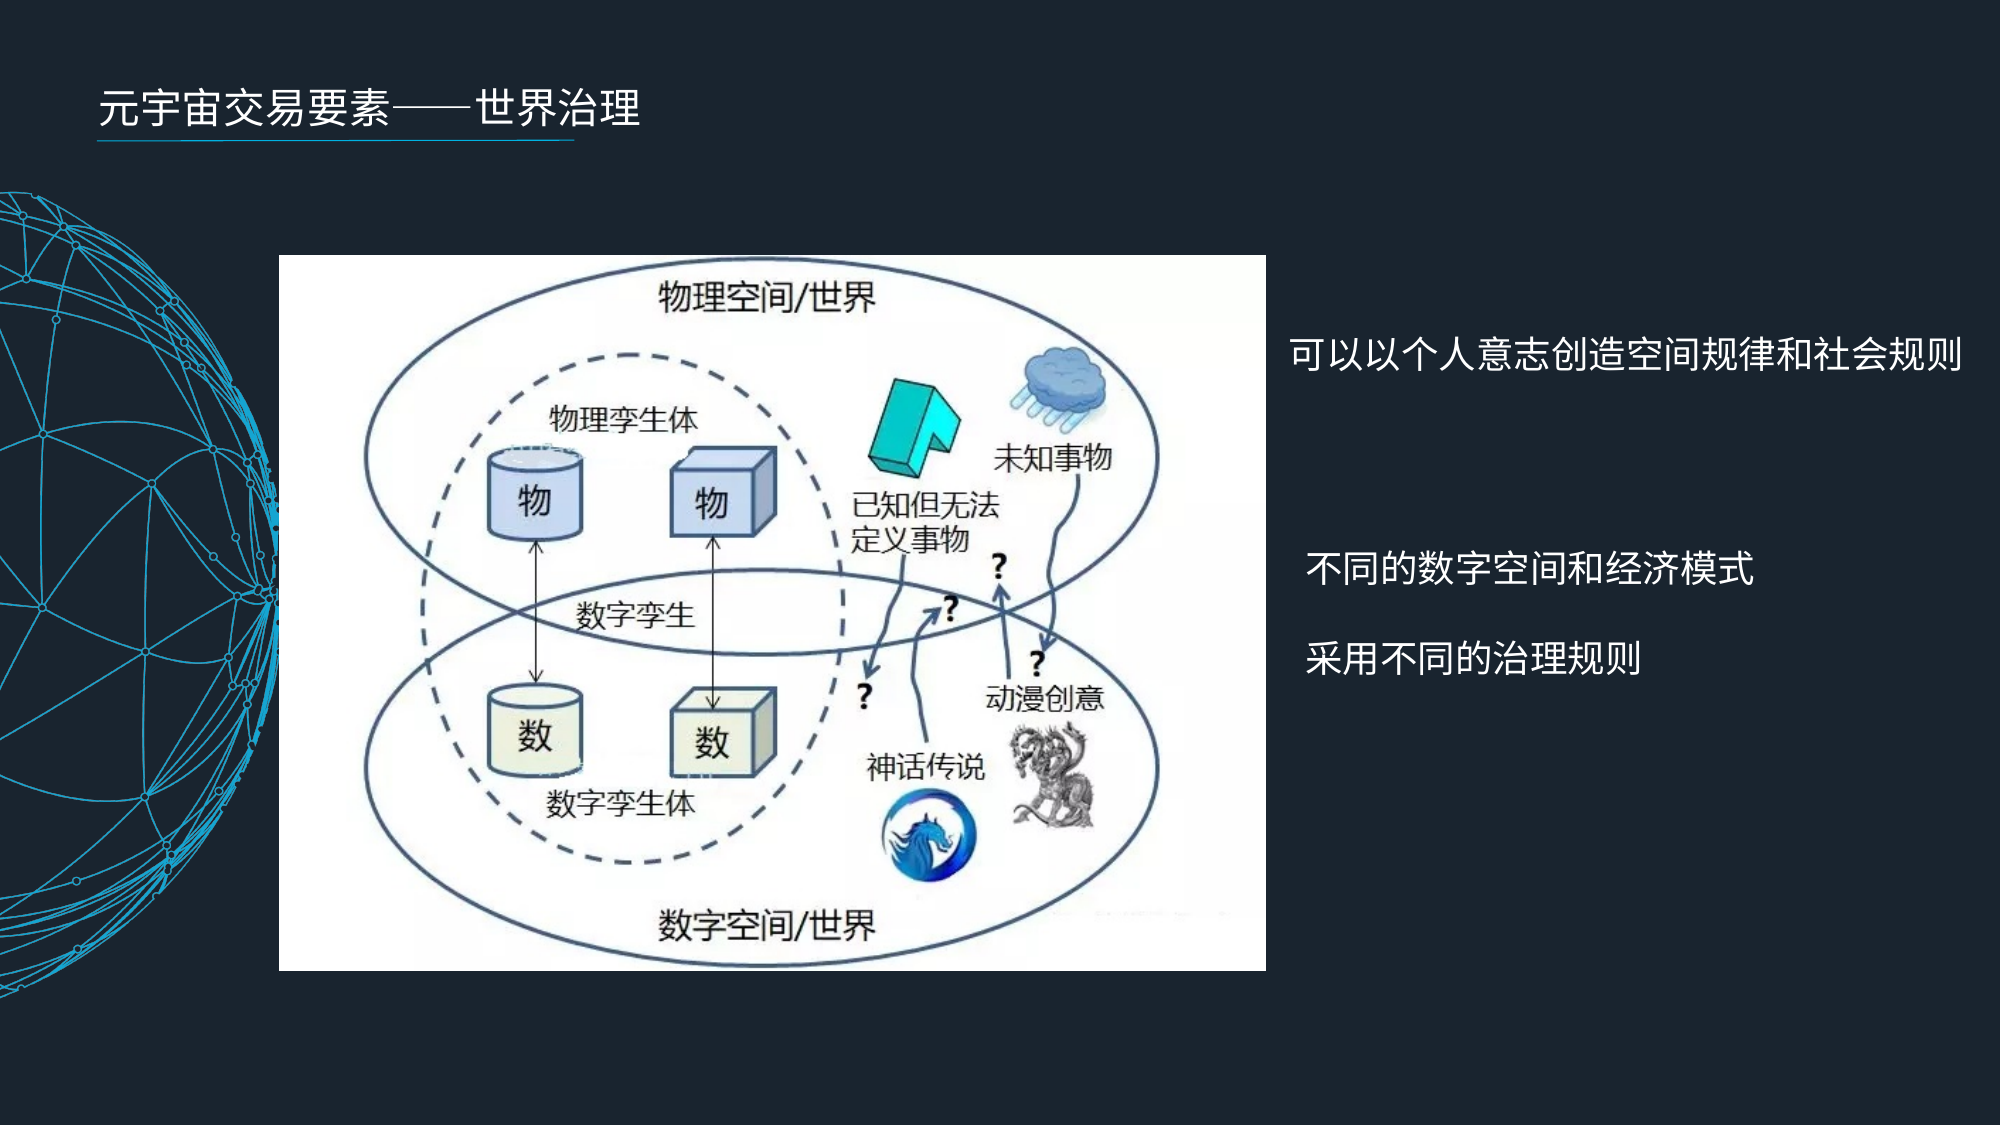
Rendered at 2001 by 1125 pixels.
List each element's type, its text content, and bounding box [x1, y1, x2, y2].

text_box 不同的数字空间和经济模式 采用不同的治理规则 [1290, 537, 1771, 687]
text_box 可以以个人意志创造空间规律和社会规则 [1274, 323, 1979, 384]
picture [0, 94, 1266, 1027]
text_box 元宇宙交易要素——世界治理 [83, 74, 712, 140]
